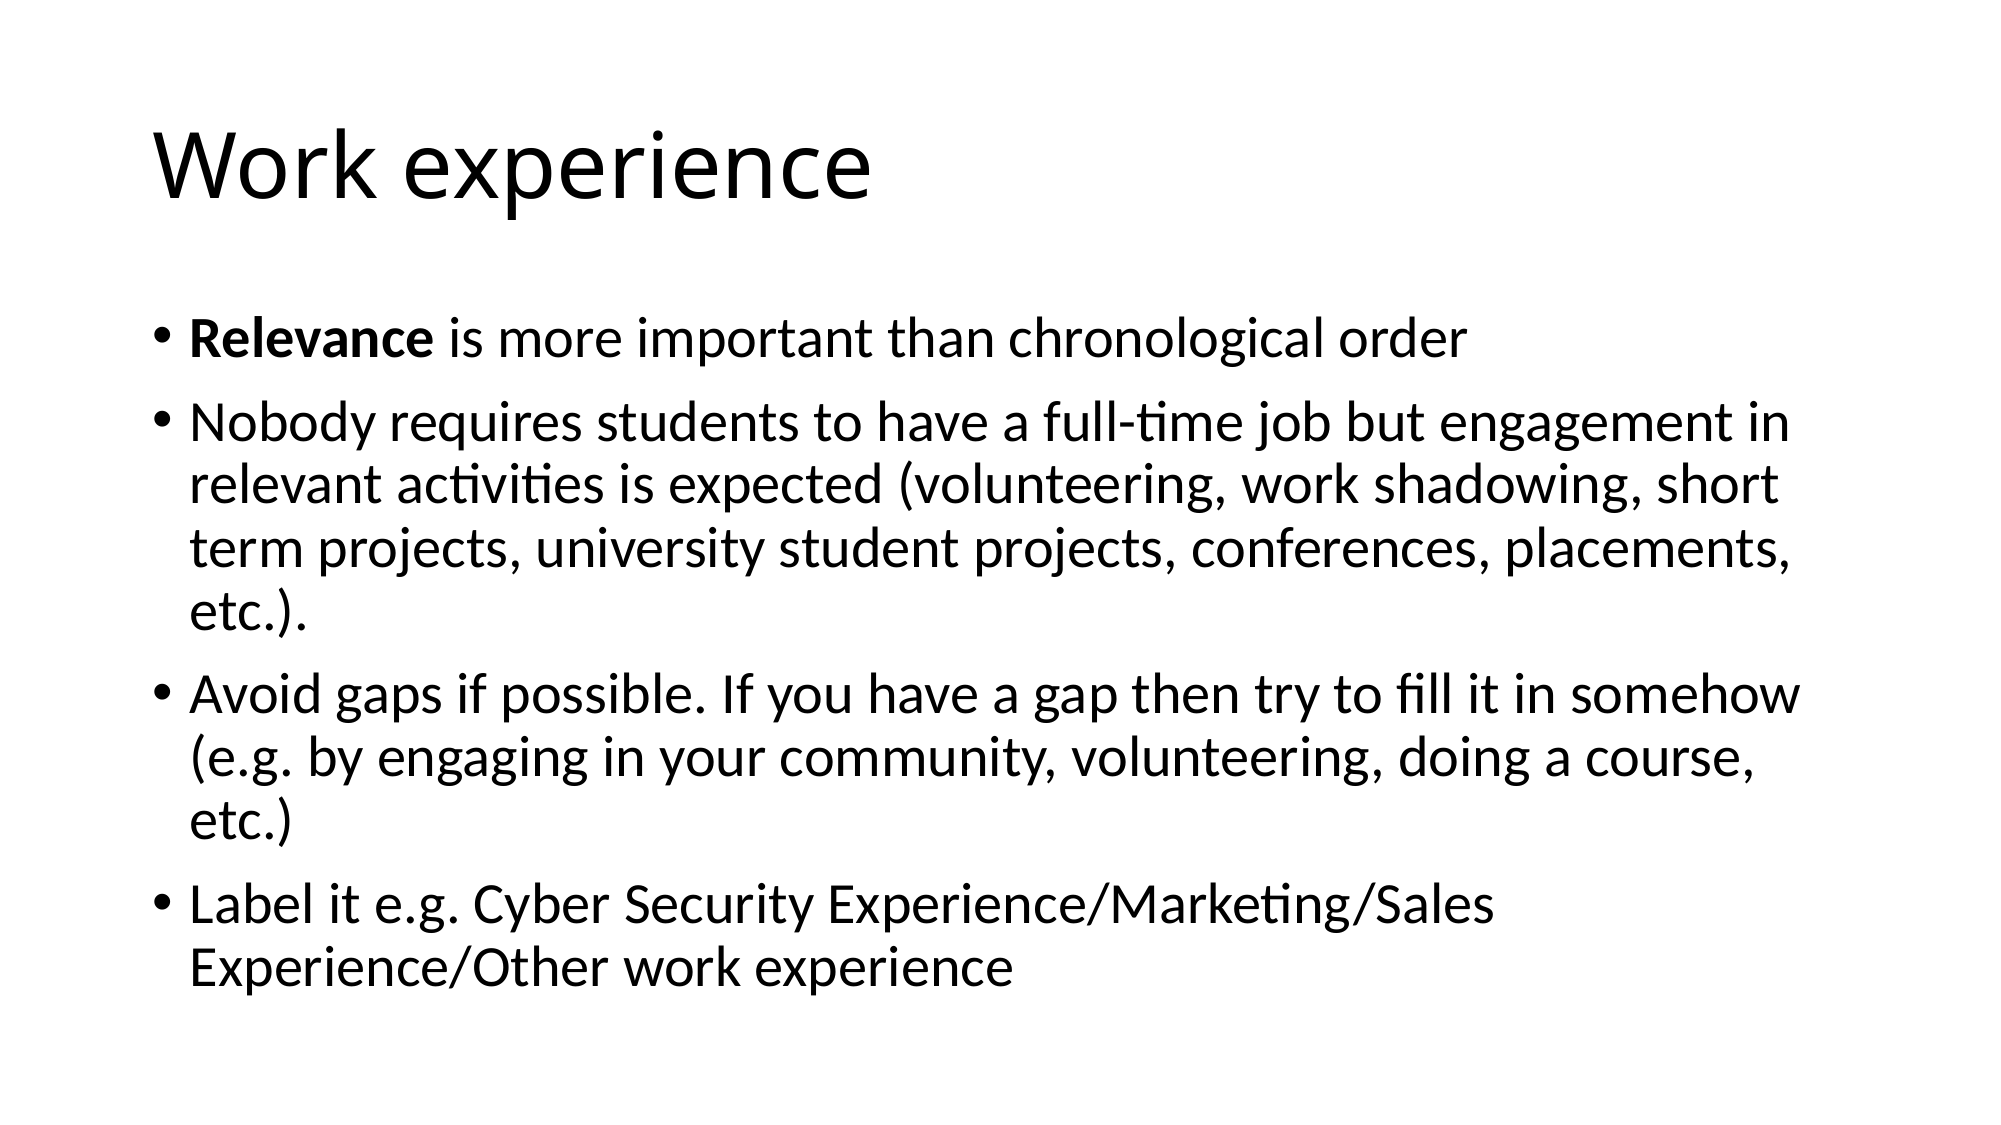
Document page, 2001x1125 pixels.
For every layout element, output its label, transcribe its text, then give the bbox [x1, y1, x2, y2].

title Work experience [137, 59, 1863, 278]
list Relevance is more important than chronological order Nobody requires students to have a full-time job but engagement in relevant activities is expected (volunteering, work shadowing, short term projects, university student projects, conferences, placements, etc.). Avoid gaps if possible. If you have a gap then try to fill it in somehow (e.g. by engaging in your community, volunteering, doing a course, etc.) Label it e.g. Cyber Security Experience/Marketing/Sales Experience/Other work experience [137, 299, 1863, 1014]
